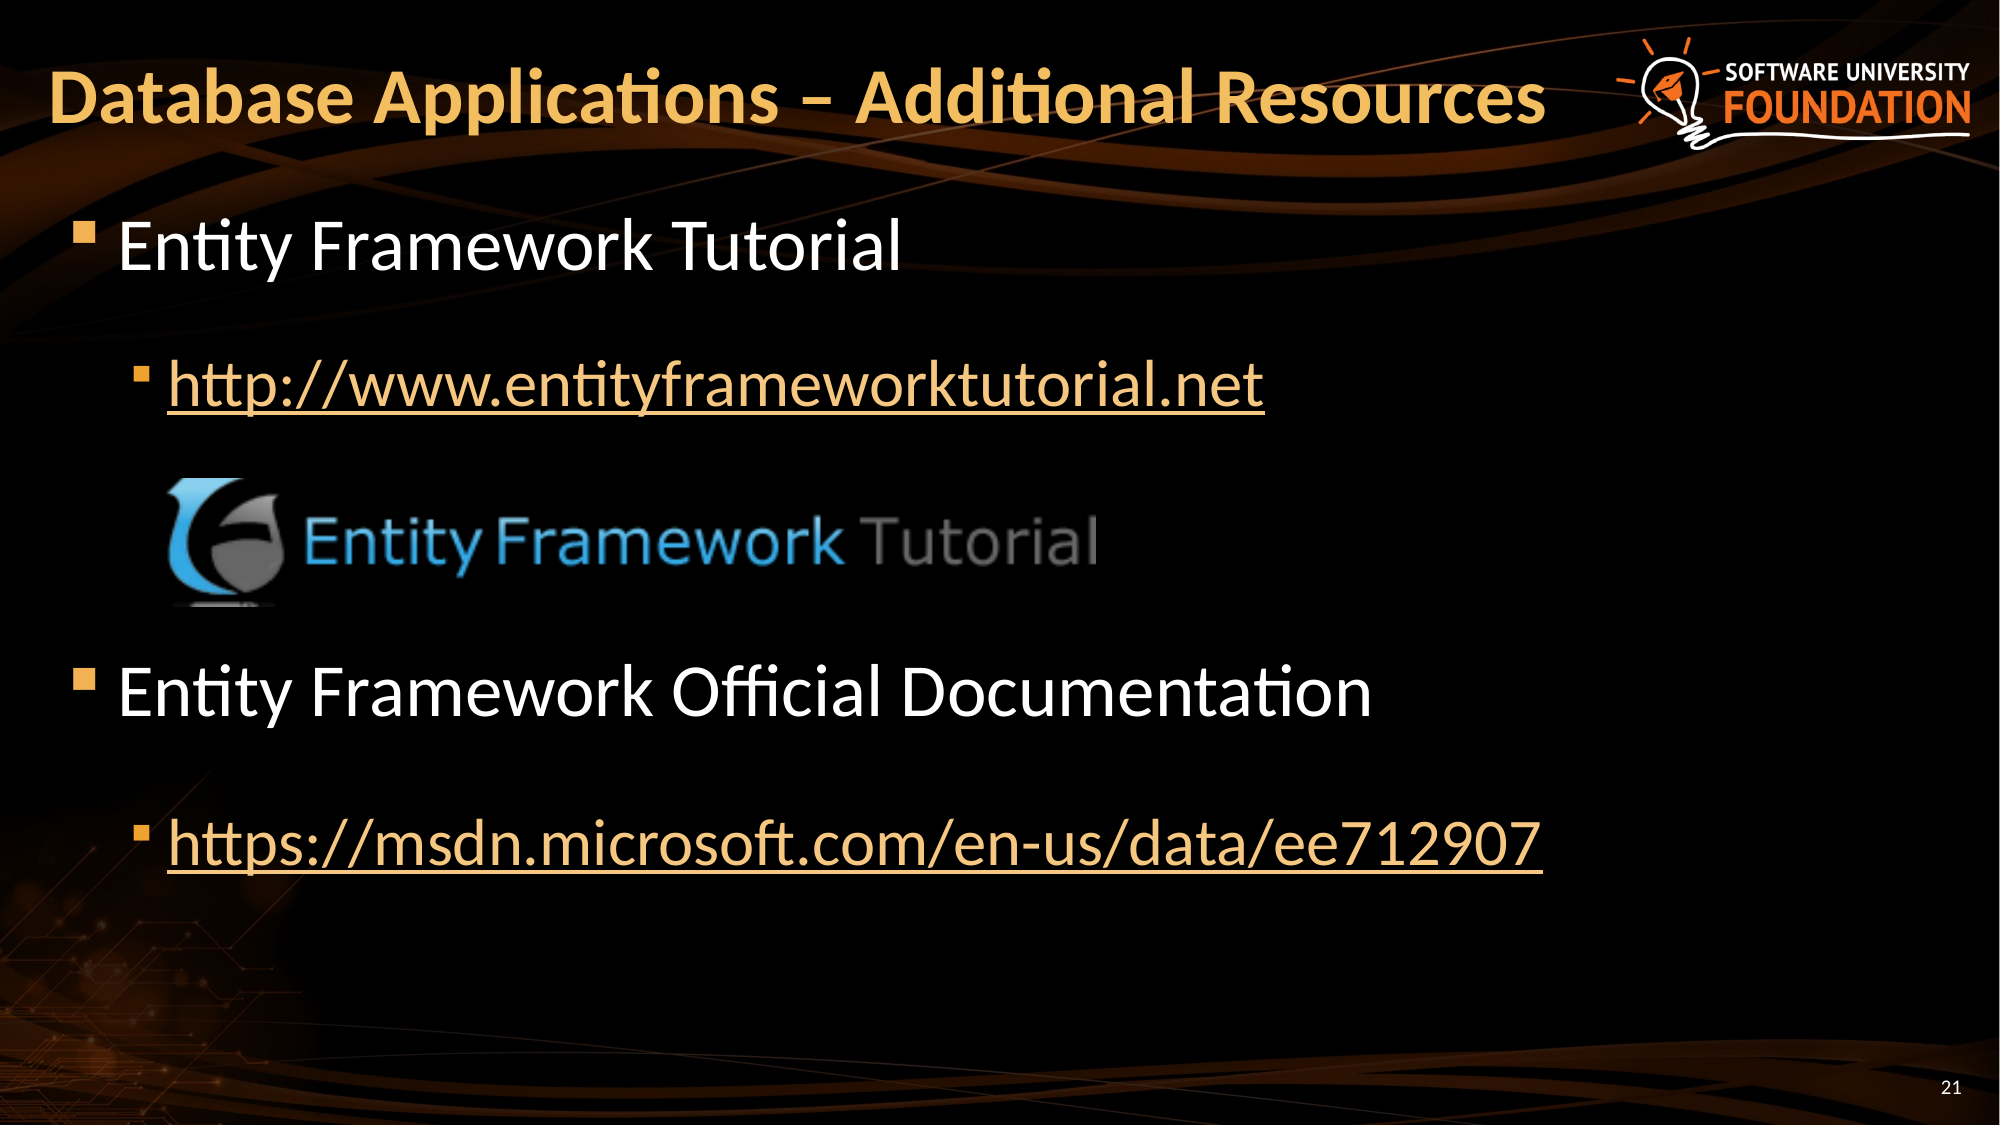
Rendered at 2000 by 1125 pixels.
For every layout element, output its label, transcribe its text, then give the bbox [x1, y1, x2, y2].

text_box Entity Framework Tutorial http://www.entityframeworktutorial.net Entity Framework Official Documentation https://msdn.microsoft.com/en-us/data/ee712907 [49, 199, 1949, 1103]
title Database Applications – Additional Resources [30, 6, 1602, 189]
picture [0, 0, 2000, 1125]
slide_number 21 [1897, 1070, 1968, 1103]
